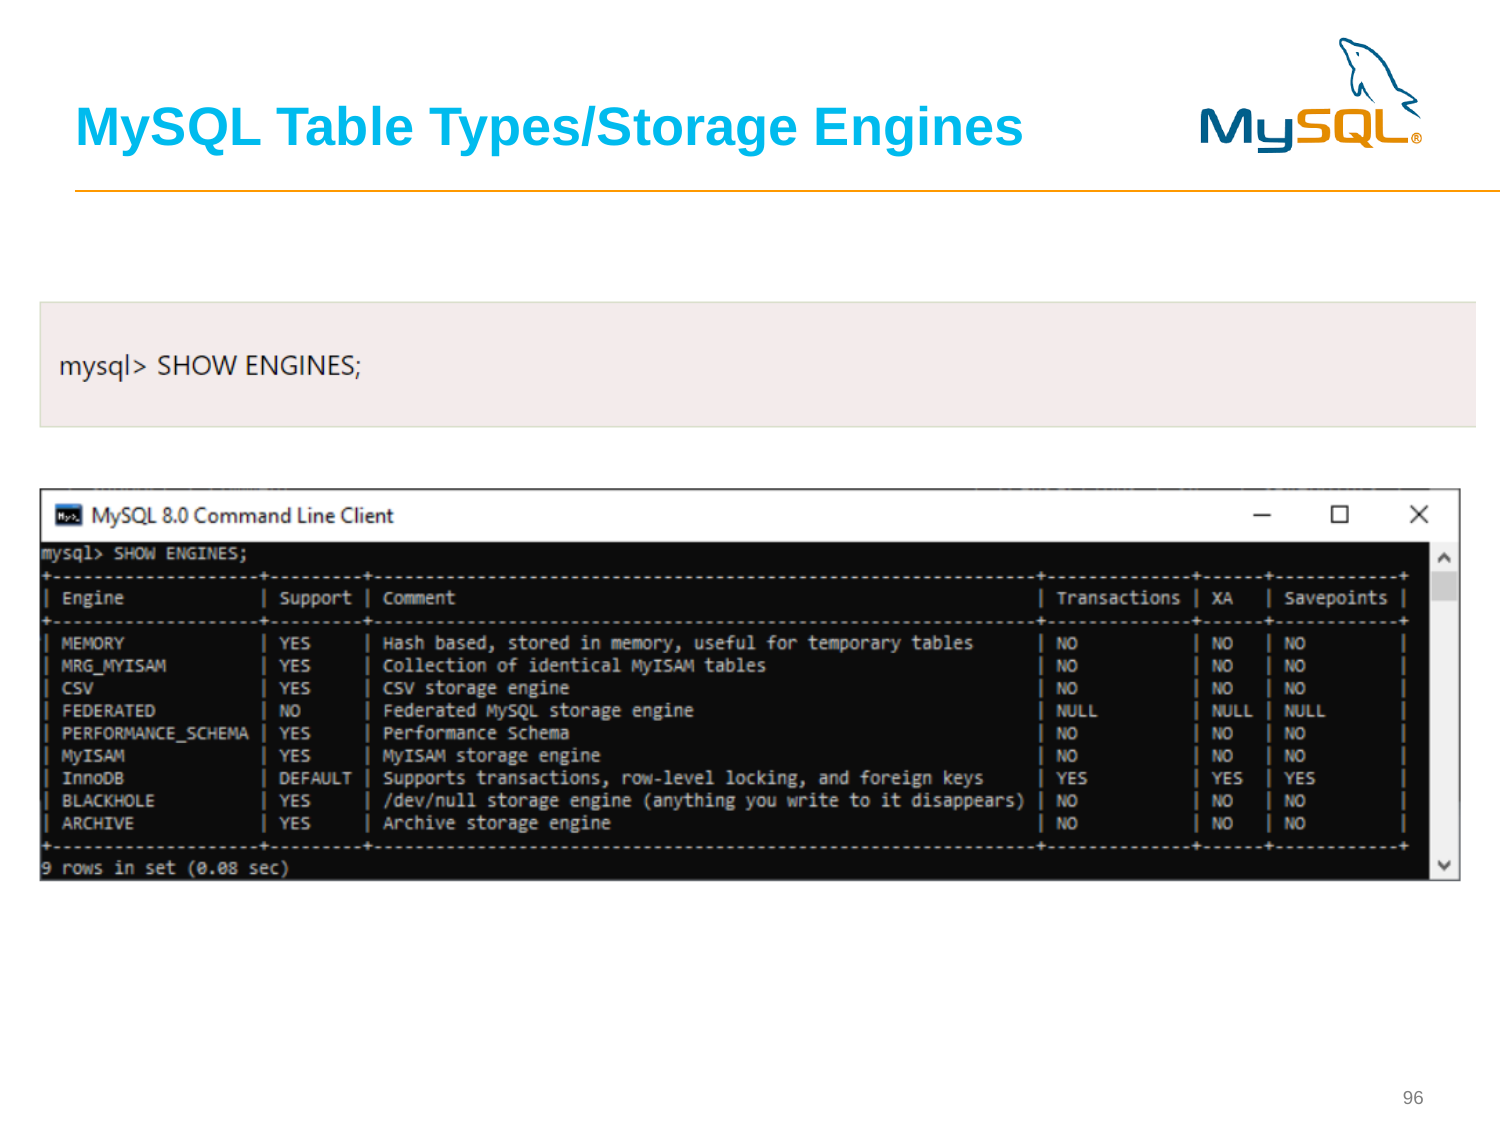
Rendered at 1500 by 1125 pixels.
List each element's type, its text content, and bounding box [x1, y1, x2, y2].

title MySQL Table Types/Storage Engines [75, 27, 1422, 157]
picture [37, 299, 1476, 891]
